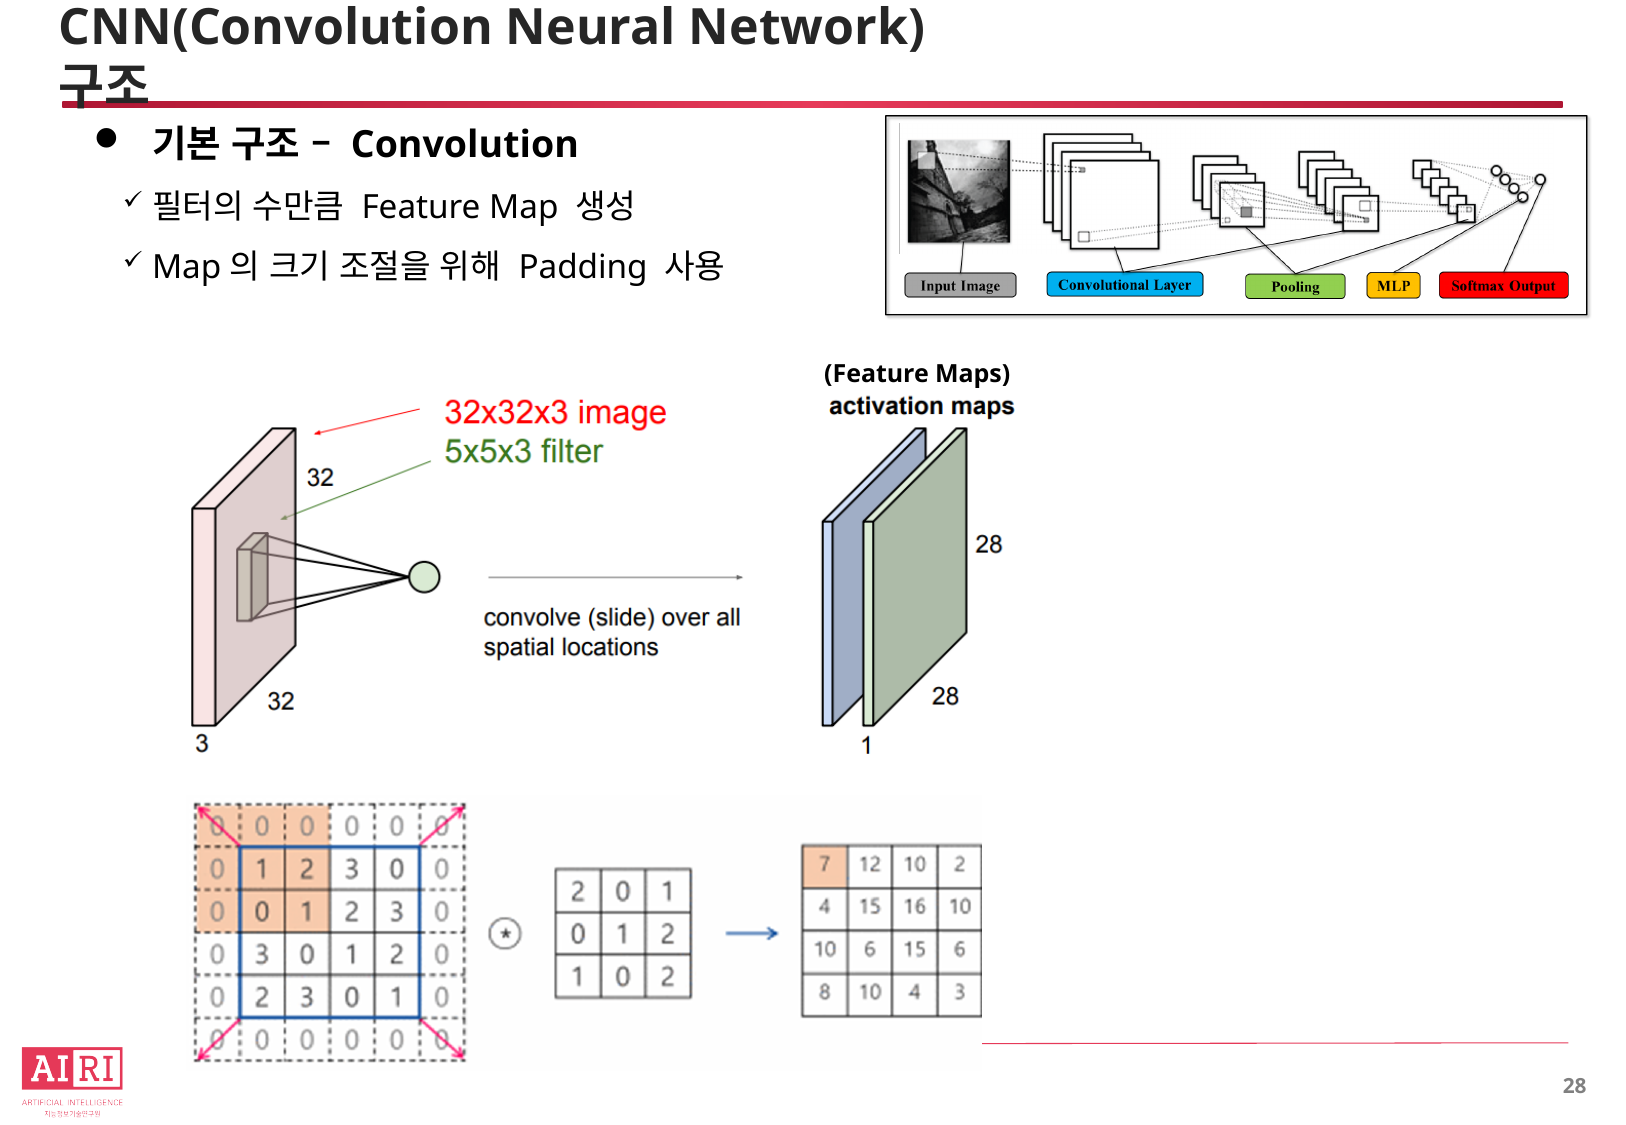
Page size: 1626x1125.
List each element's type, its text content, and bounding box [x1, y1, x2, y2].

picture [21, 1046, 123, 1118]
picture [883, 113, 1593, 322]
picture [186, 795, 982, 1071]
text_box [149, 349, 1026, 762]
title CNN(Convolution Neural Network) 구조 [59, 7, 1002, 102]
list 기본 구조 – Convolution 필터의 수만큼 Feature Map 생성 Map의 크기 조절을 위해 Padding 사용 [60, 101, 1562, 356]
